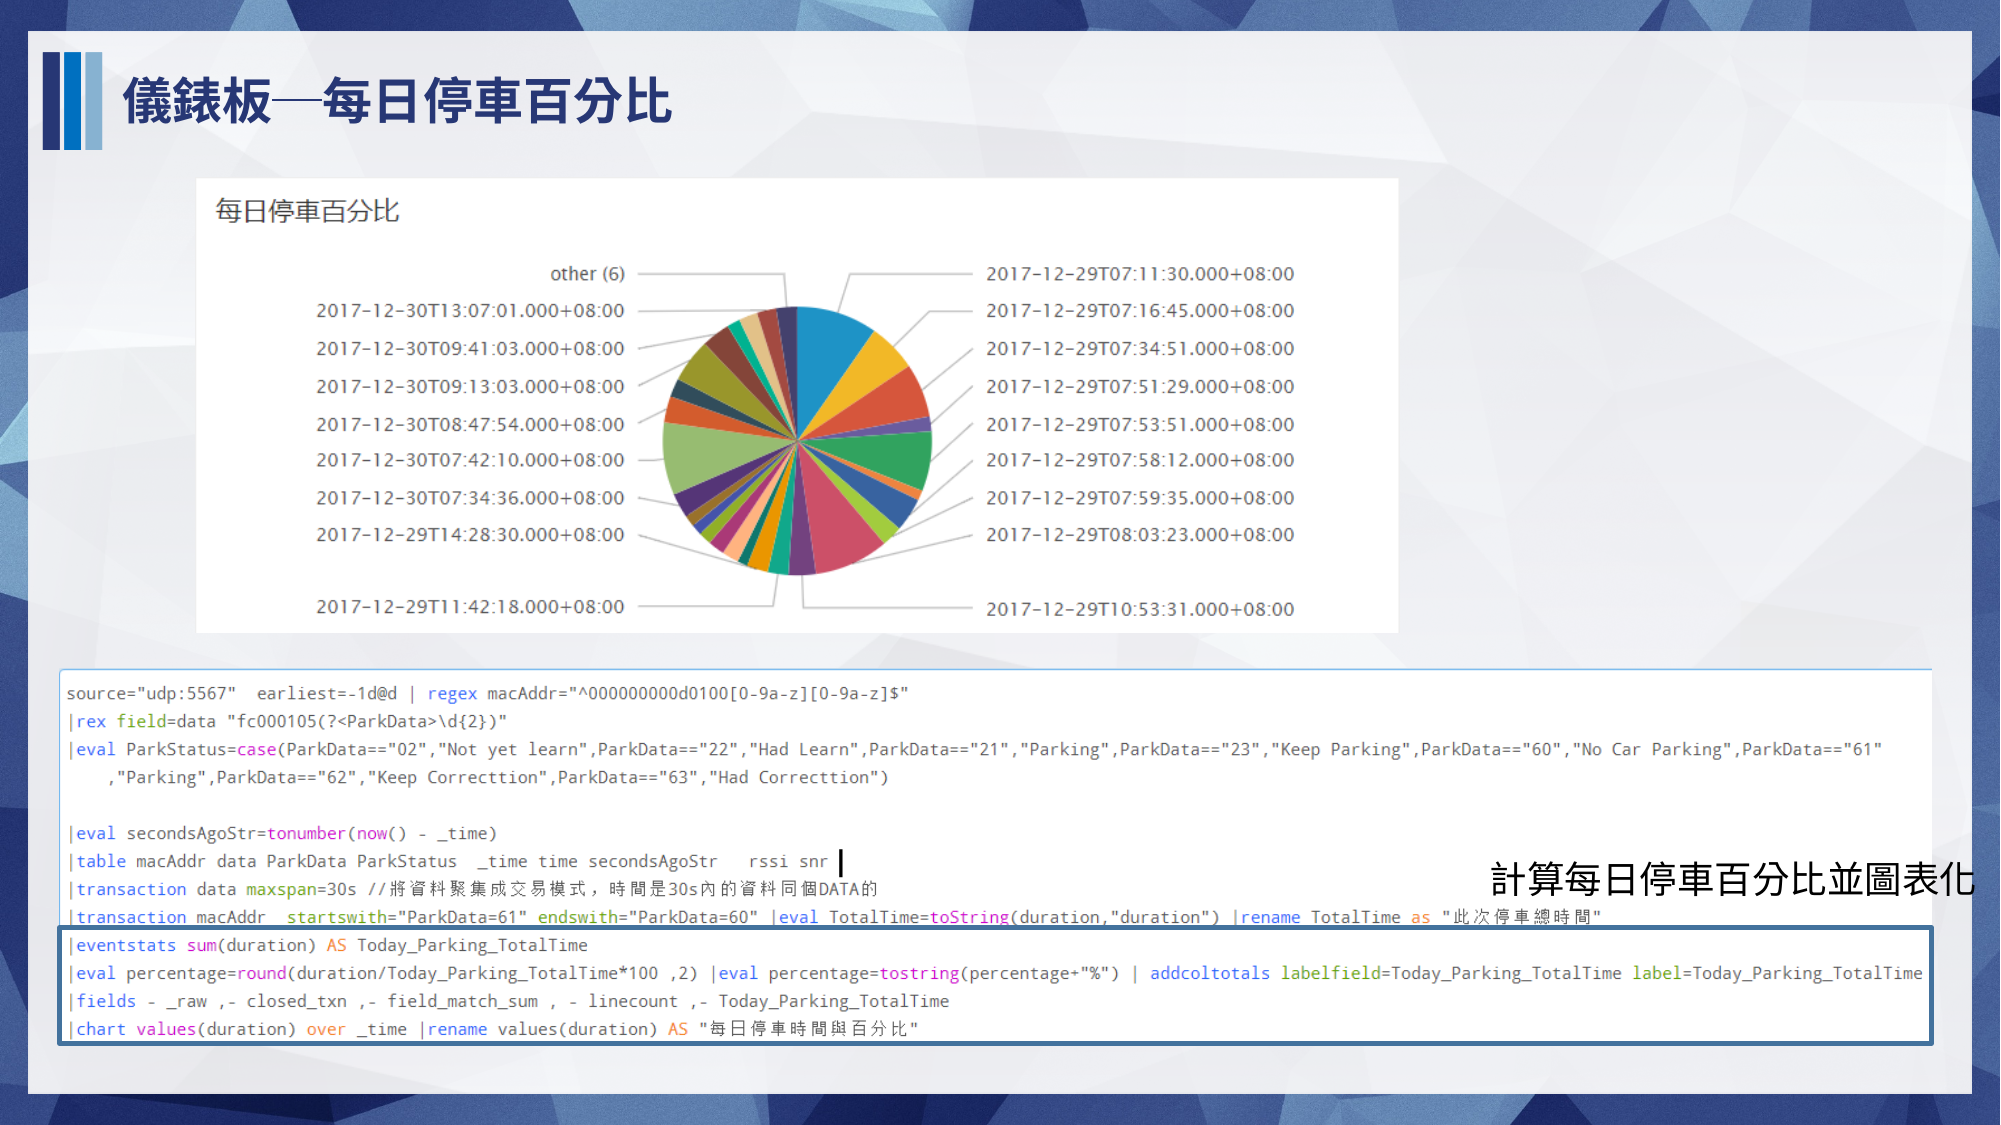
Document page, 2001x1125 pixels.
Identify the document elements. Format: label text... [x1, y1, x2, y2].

text_box 計算每日停車百分比並圖表化 [1932, 848, 2000, 909]
text_box [85, 52, 103, 150]
text_box 儀錶板─每日停車百分比 [108, 61, 688, 137]
text_box [42, 52, 60, 150]
text_box [64, 52, 81, 150]
picture [0, 0, 2000, 1125]
